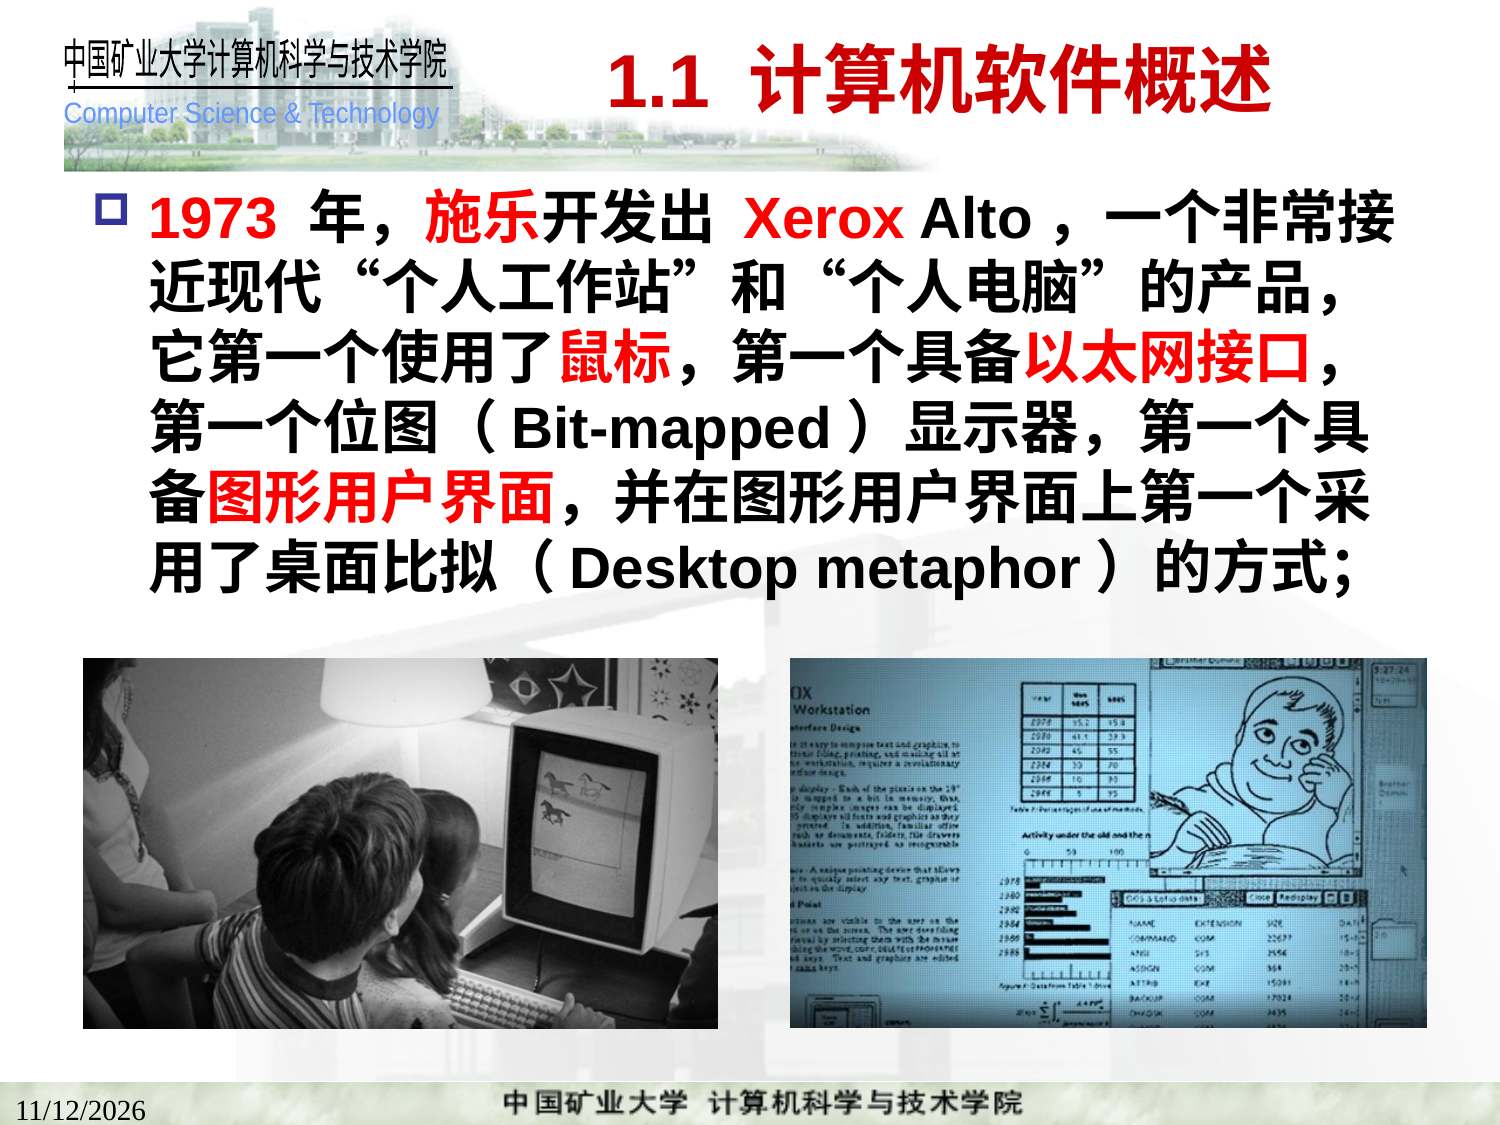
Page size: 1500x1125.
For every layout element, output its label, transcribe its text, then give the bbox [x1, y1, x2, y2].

picture [0, 1082, 1364, 1125]
picture [67, 50, 73, 60]
picture [64, 0, 954, 175]
title 1.1 计算机软件概述 [478, 14, 1402, 141]
picture [76, 50, 82, 60]
slide_number [1364, 1082, 1500, 1125]
slide_number [0, 1083, 313, 1125]
picture [790, 658, 1428, 1029]
list 1973 年，施乐开发出 Xerox Alto，一个非常接近现代“个人工作站”和“个人电脑”的产品，它第一个使用了鼠标，第一个具备以太网接口，第一个位图（Bit-mapped）显示器，第一个具备图形用户界面，并在图形用户界面上第一个采用了桌面比拟（Desktop metaphor）的方式； [76, 172, 1428, 1006]
picture [82, 658, 718, 1029]
